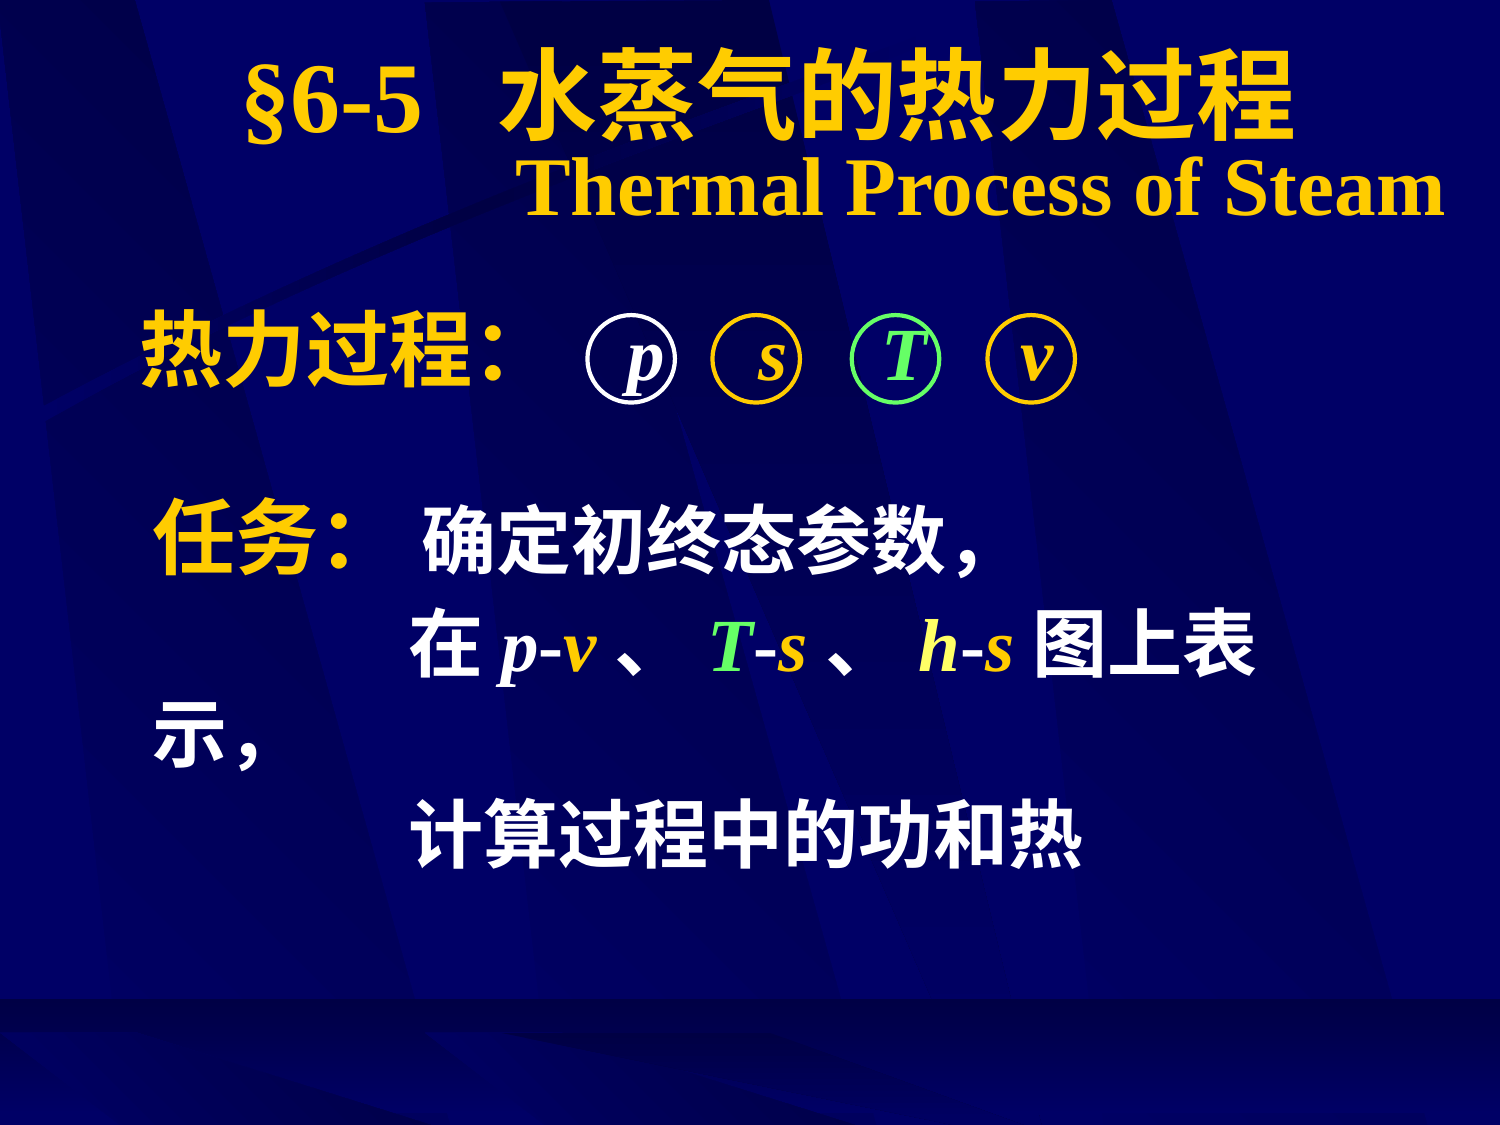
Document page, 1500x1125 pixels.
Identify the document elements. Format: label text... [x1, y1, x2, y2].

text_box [124, 290, 1363, 406]
text_box Thermal Process of Steam [500, 125, 1462, 240]
text_box 任务： 确定初终态参数， 在p-v、T-s、h-s图上表示， 计算过程中的功和热 [137, 477, 1375, 885]
title §6-5 水蒸气的热力过程 [75, 24, 1463, 161]
